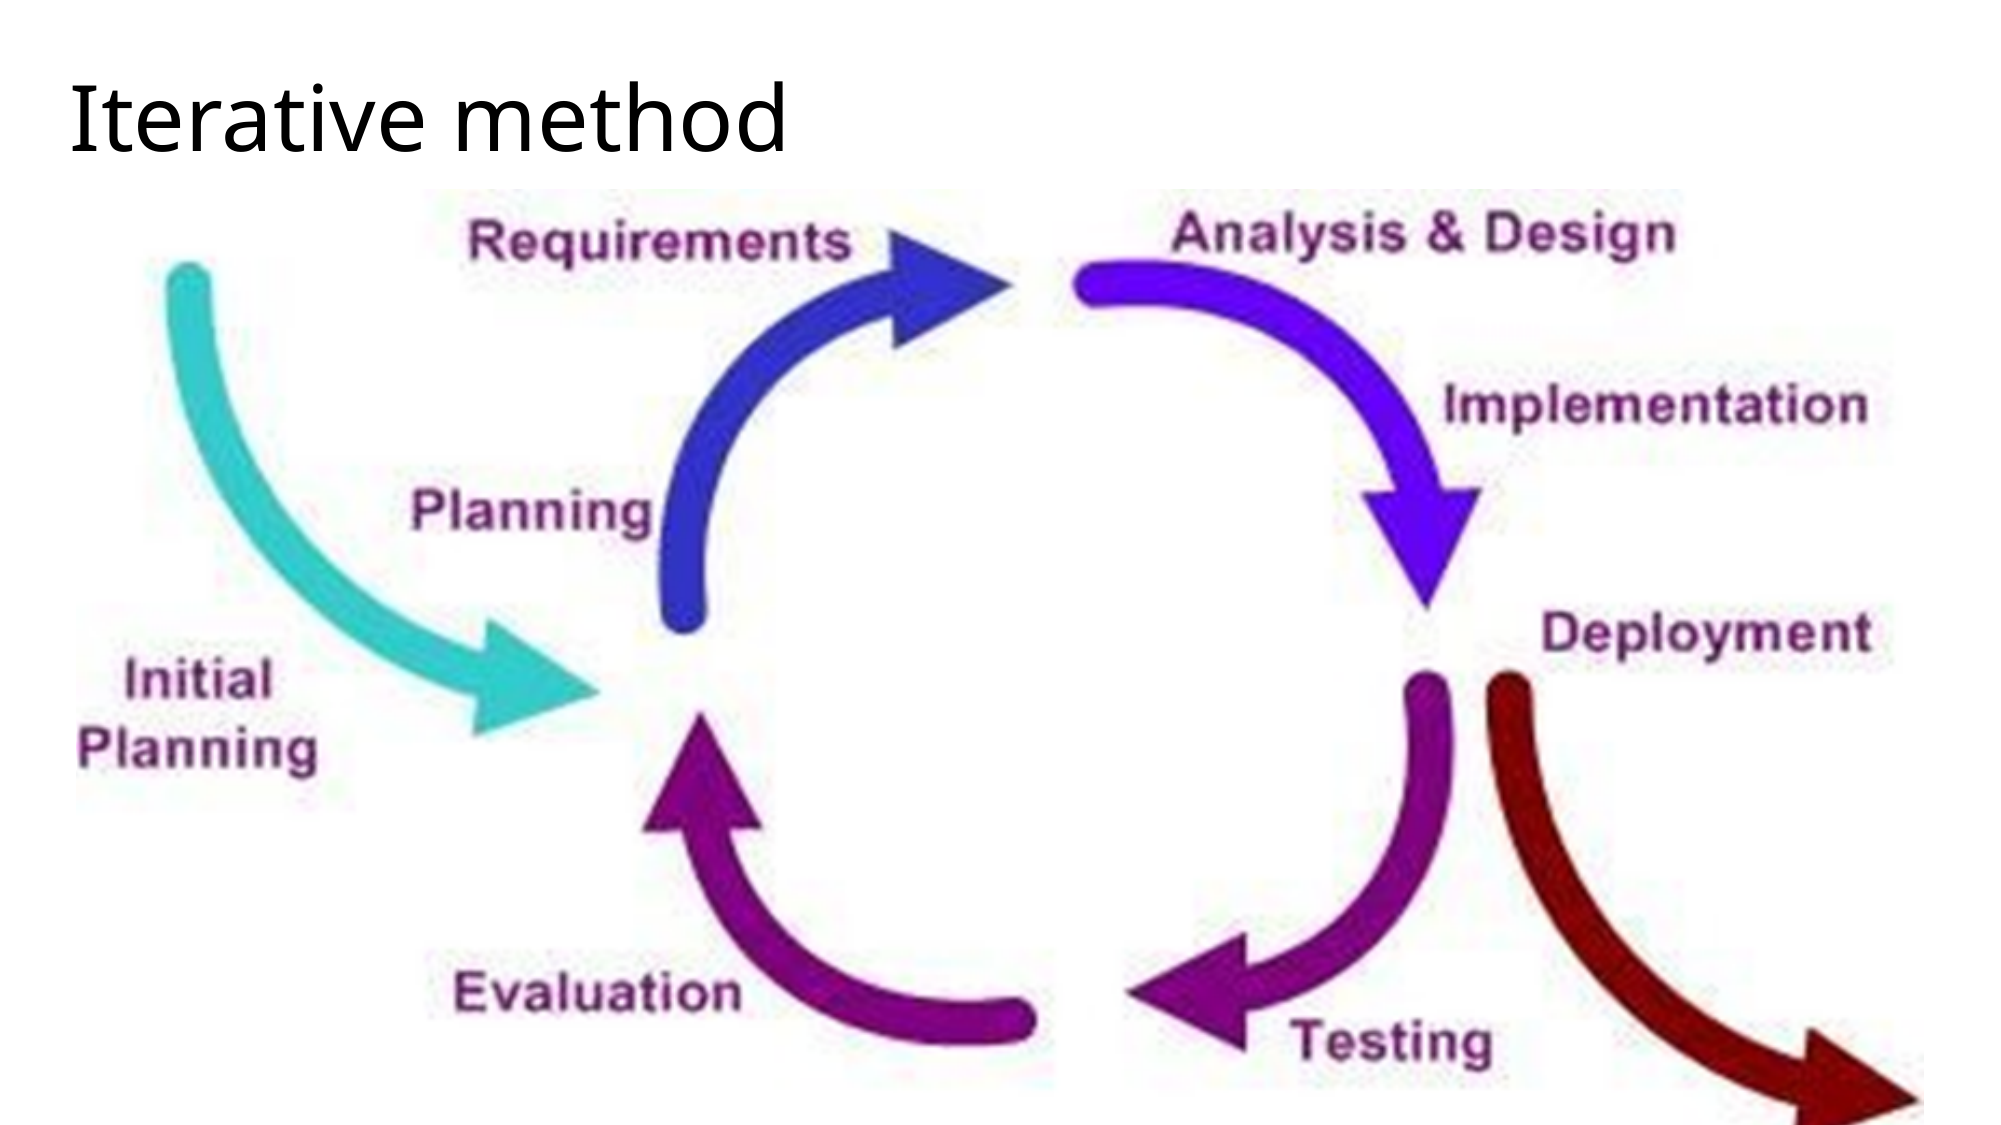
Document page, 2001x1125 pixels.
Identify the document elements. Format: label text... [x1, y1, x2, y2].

title Iterative method [55, 0, 1681, 243]
picture [76, 189, 1924, 1125]
